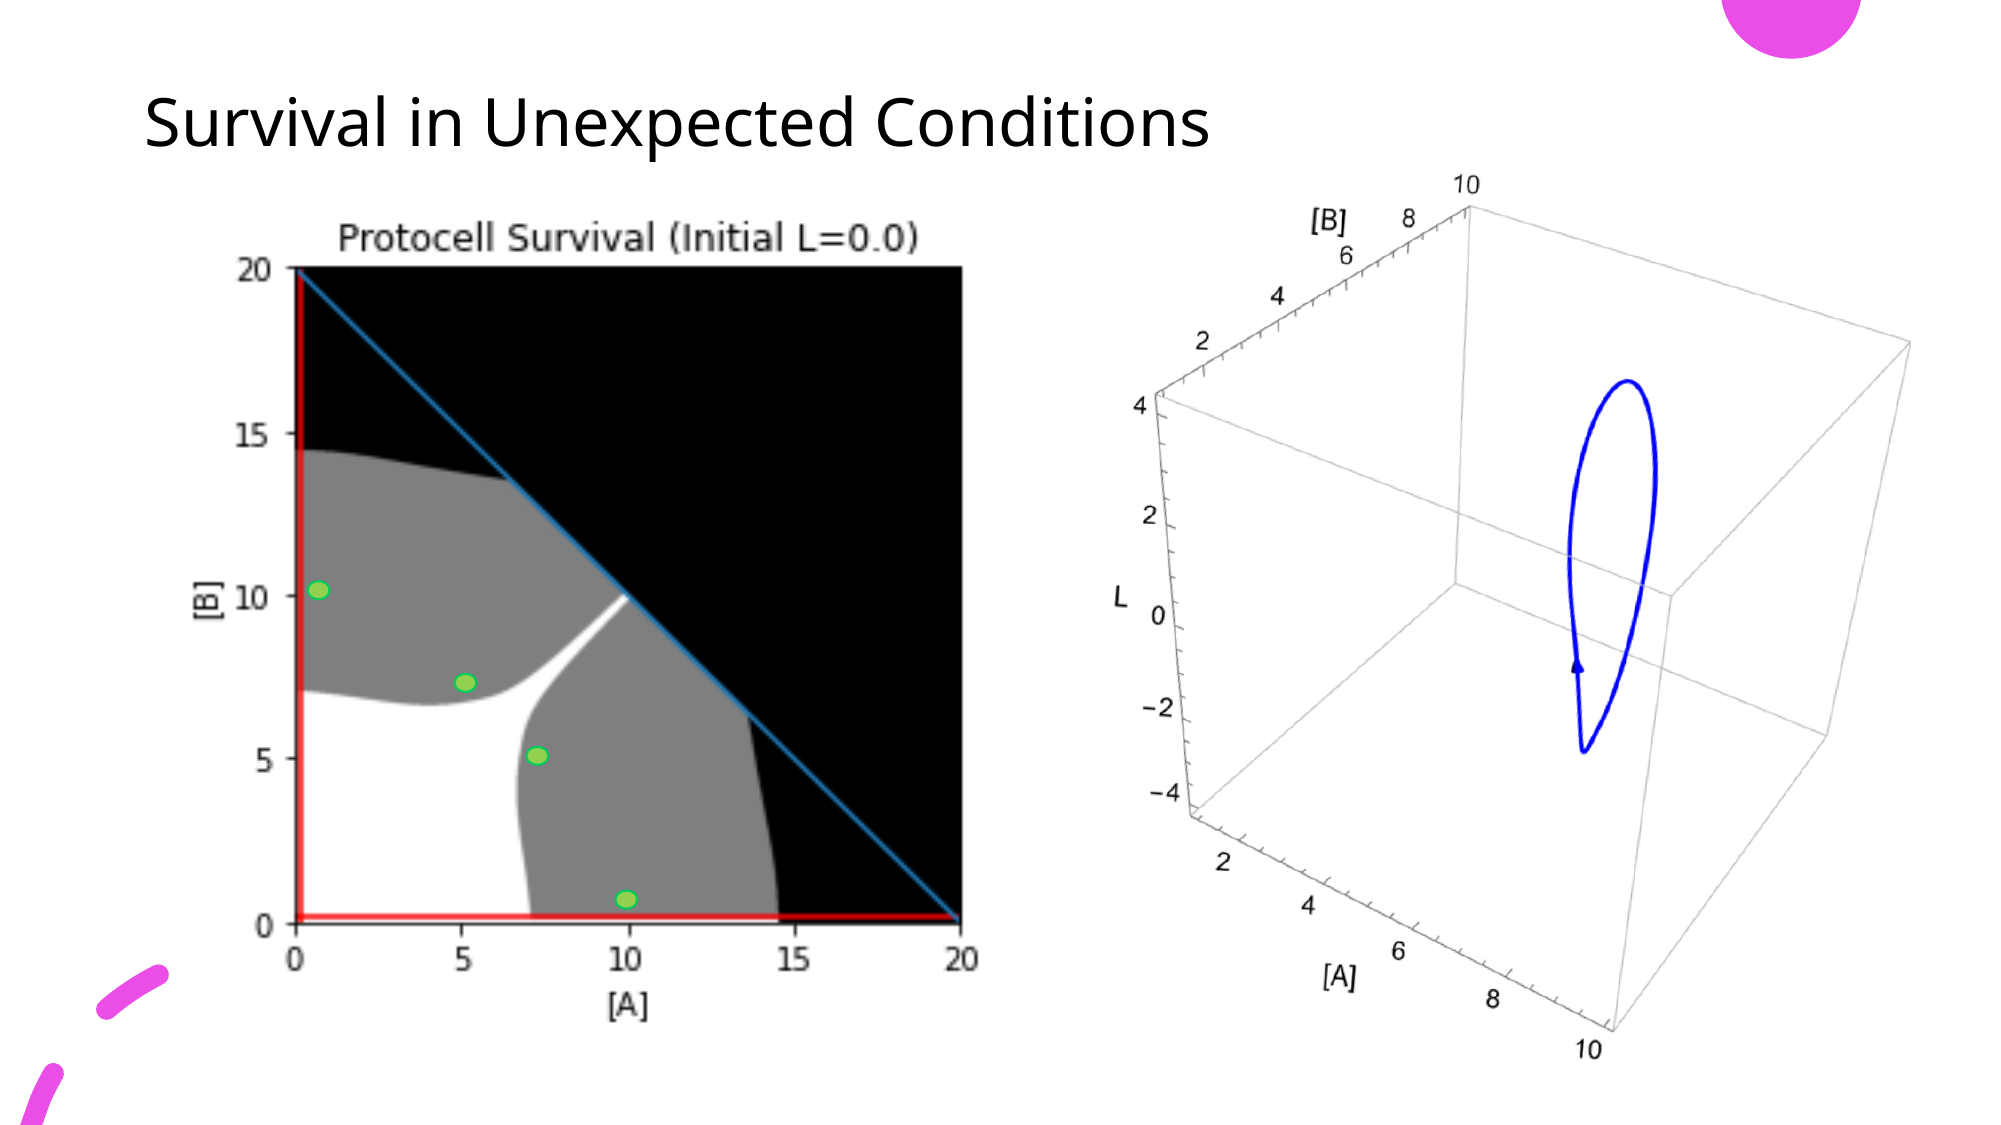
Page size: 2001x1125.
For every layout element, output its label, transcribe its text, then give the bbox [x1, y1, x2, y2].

picture [170, 201, 1000, 1038]
title Survival in Unexpected Conditions [130, 16, 1856, 234]
picture [1081, 146, 1920, 1082]
